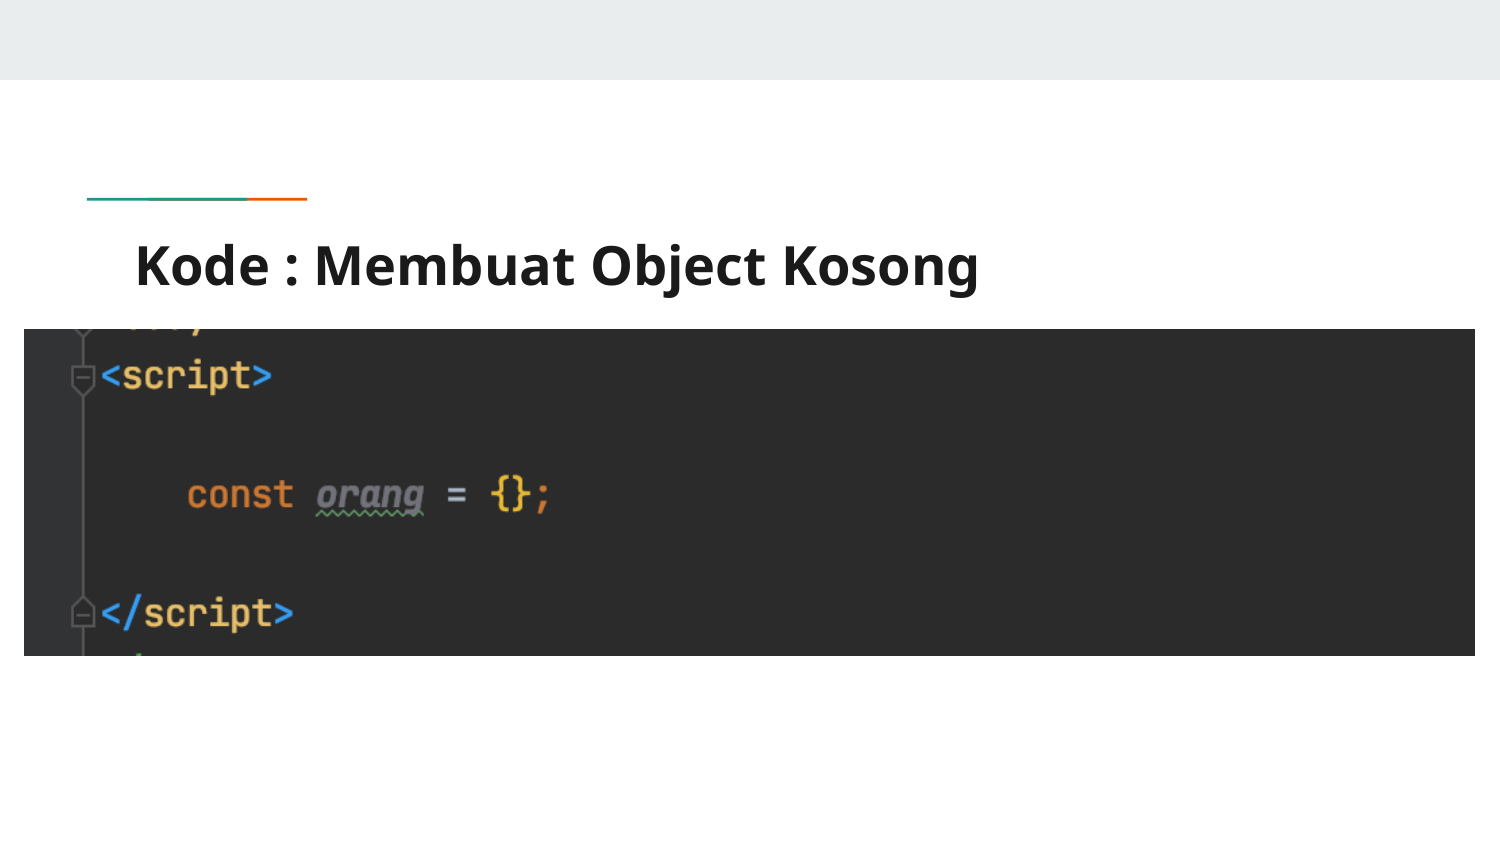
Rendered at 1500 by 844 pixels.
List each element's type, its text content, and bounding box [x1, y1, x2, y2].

picture [24, 328, 1476, 657]
title Kode : Membuat Object Kosong [119, 216, 1381, 305]
